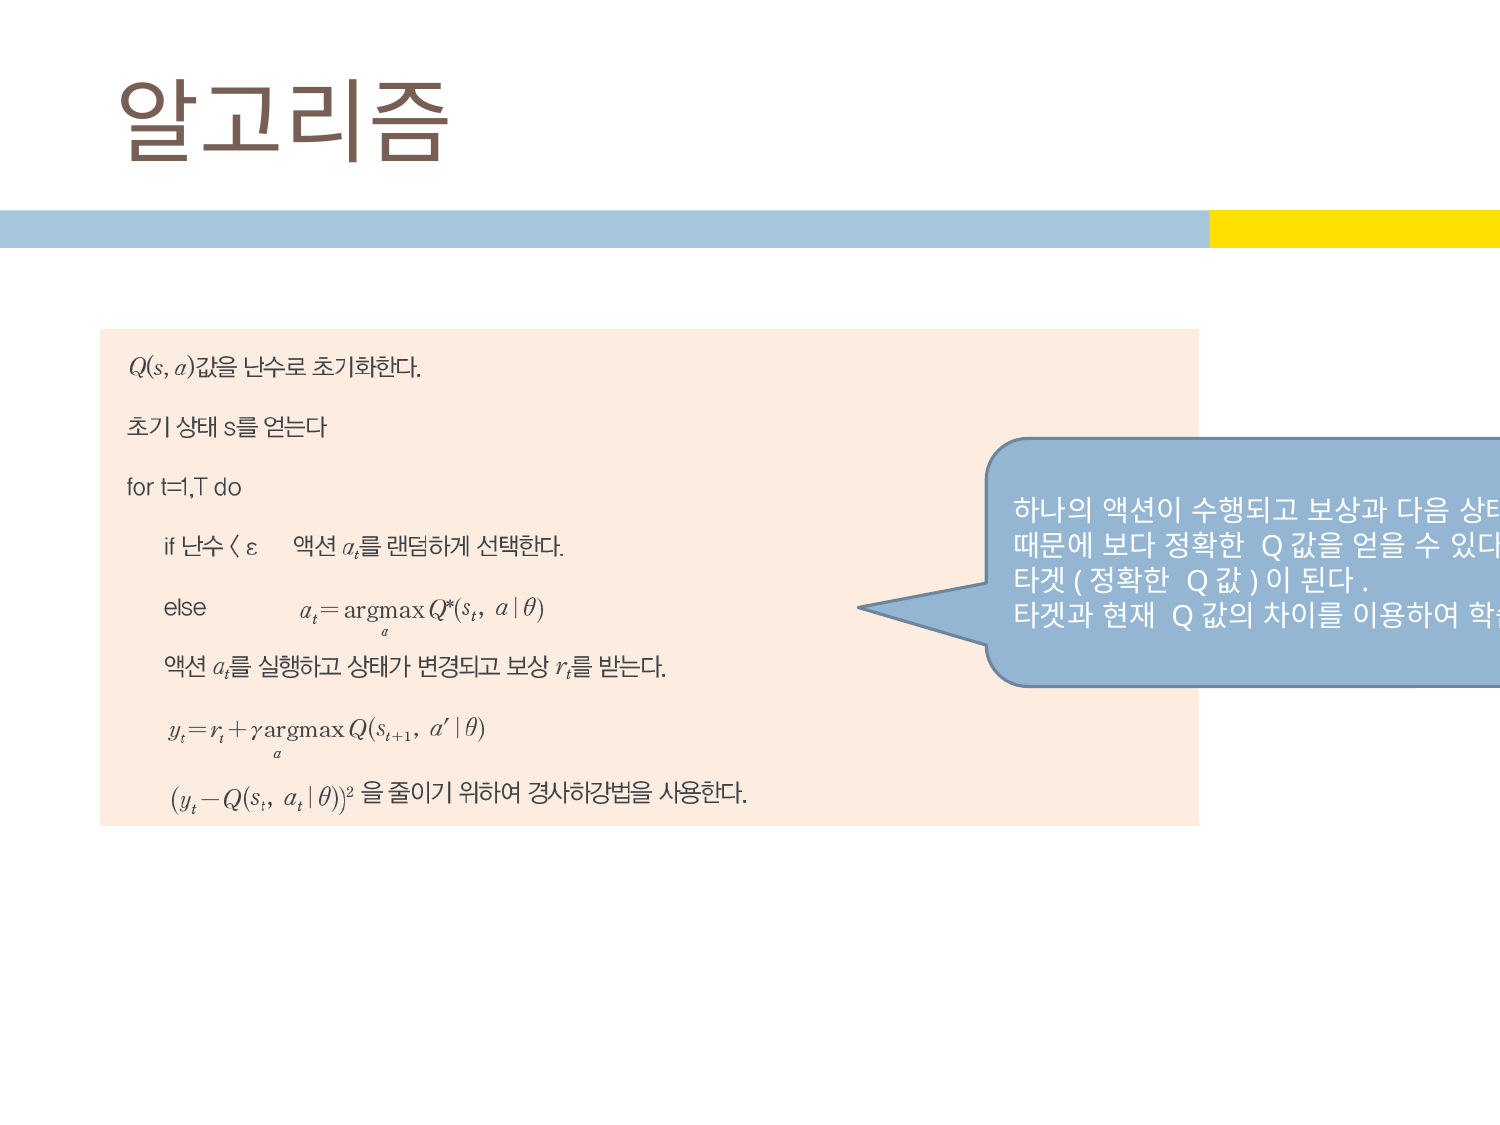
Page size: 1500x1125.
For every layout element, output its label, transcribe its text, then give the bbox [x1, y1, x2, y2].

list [100, 328, 1200, 826]
title 알고리즘 [100, 37, 1438, 200]
text_box 하나의 액션이 수행되고 보상과 다음 상태가 나왔기 때문에 보다 정확한 Q값을 얻을 수 있다. 이것이 타겟(정확한 Q값)이 된다. 타겟과 현재 Q값의 차이를 이용하여 학습시킨다. [1204, 436, 1500, 689]
